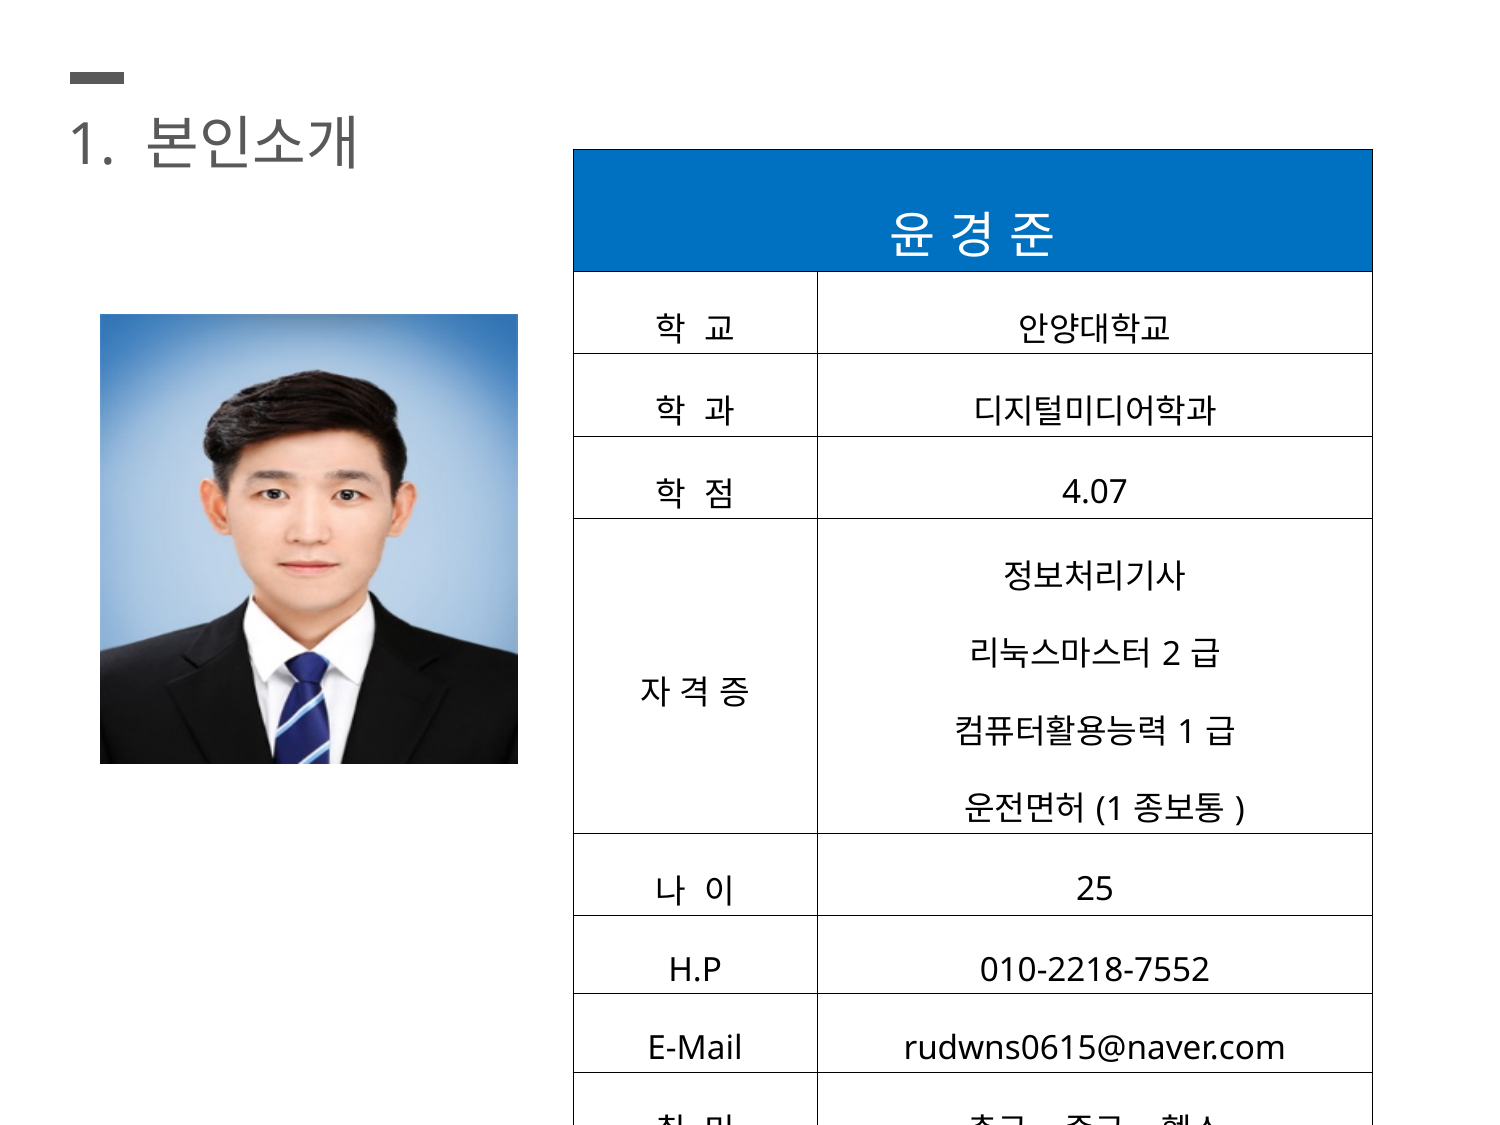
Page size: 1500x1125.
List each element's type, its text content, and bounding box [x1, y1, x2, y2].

table_cell H.P [574, 916, 817, 993]
table_header 윤 경 준 [574, 150, 1372, 271]
table_cell 축구, 족구, 헬스 [818, 1073, 1372, 1125]
table_cell 자 격 증 [574, 519, 817, 833]
text_box 1. 본인소개 [53, 98, 892, 184]
table_cell 학 교 [574, 272, 817, 353]
table_cell 정보처리기사 리눅스마스터2급 컴퓨터활용능력1급 운전면허(1종보통) [818, 519, 1372, 833]
table_cell rudwns0615@naver.com [818, 994, 1372, 1072]
table_cell 나 이 [574, 834, 817, 915]
table_cell 디지털미디어학과 [818, 354, 1372, 436]
table_cell 학 과 [574, 354, 817, 436]
table_cell E-Mail [574, 994, 817, 1072]
table_cell 학 점 [574, 437, 817, 518]
table_cell 25 [818, 834, 1372, 915]
table_cell 안양대학교 [818, 272, 1372, 353]
table_cell 010-2218-7552 [818, 916, 1372, 993]
picture [100, 314, 518, 764]
table_cell 4.07 [818, 437, 1372, 518]
table_cell 취 미 [574, 1073, 817, 1125]
